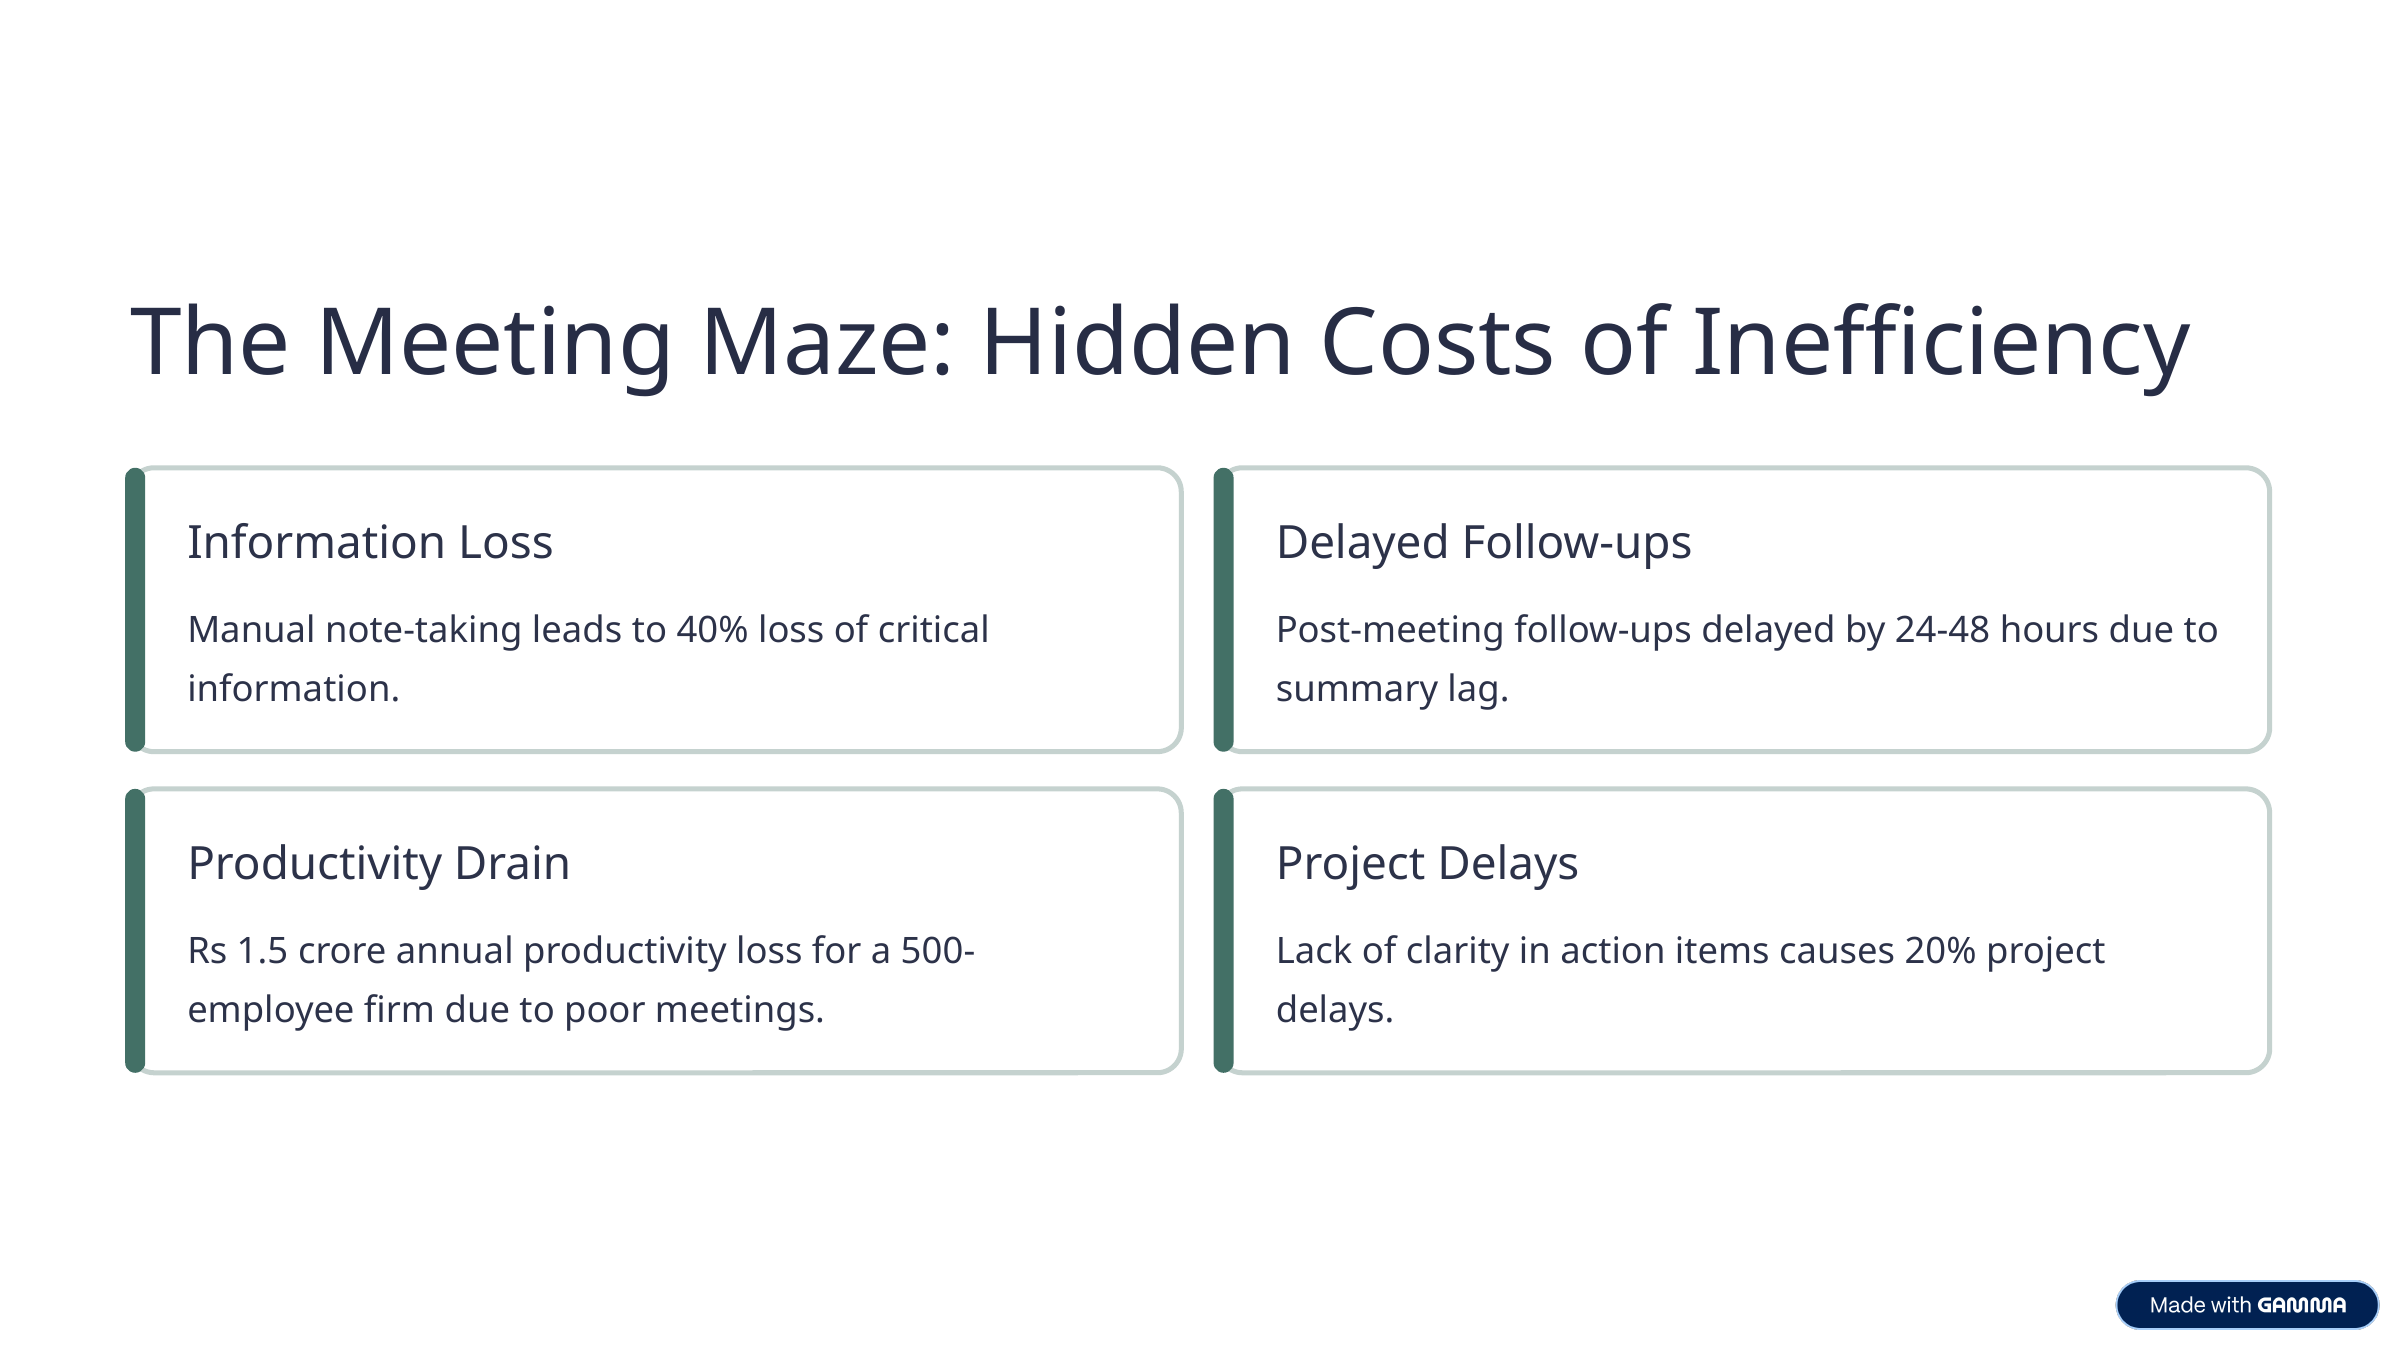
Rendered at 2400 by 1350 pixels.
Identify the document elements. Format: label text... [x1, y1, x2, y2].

text_box Information Loss [187, 509, 653, 568]
text_box [1213, 467, 1234, 752]
text_box Post-meeting follow-ups delayed by 24-48 hours due to summary lag. [1275, 590, 2228, 710]
text_box Manual note-taking leads to 40% loss of critical information. [187, 590, 1140, 710]
text_box The Meeting Maze: Hidden Costs of Inefficiency [130, 277, 2043, 394]
text_box [125, 467, 146, 752]
text_box [1213, 788, 1234, 1073]
text_box [143, 467, 1182, 752]
text_box Delayed Follow-ups [1275, 509, 1741, 568]
text_box Productivity Drain [187, 831, 653, 890]
text_box [1231, 788, 2270, 1073]
text_box [142, 788, 1182, 1073]
text_box Project Delays [1275, 831, 1741, 890]
text_box Rs 1.5 crore annual productivity loss for a 500-employee firm due to poor meetings. [187, 911, 1140, 1031]
picture [2106, 1271, 2389, 1339]
text_box [125, 788, 146, 1073]
text_box [1231, 467, 2270, 752]
text_box Lack of clarity in action items causes 20% project delays. [1275, 911, 2228, 1031]
